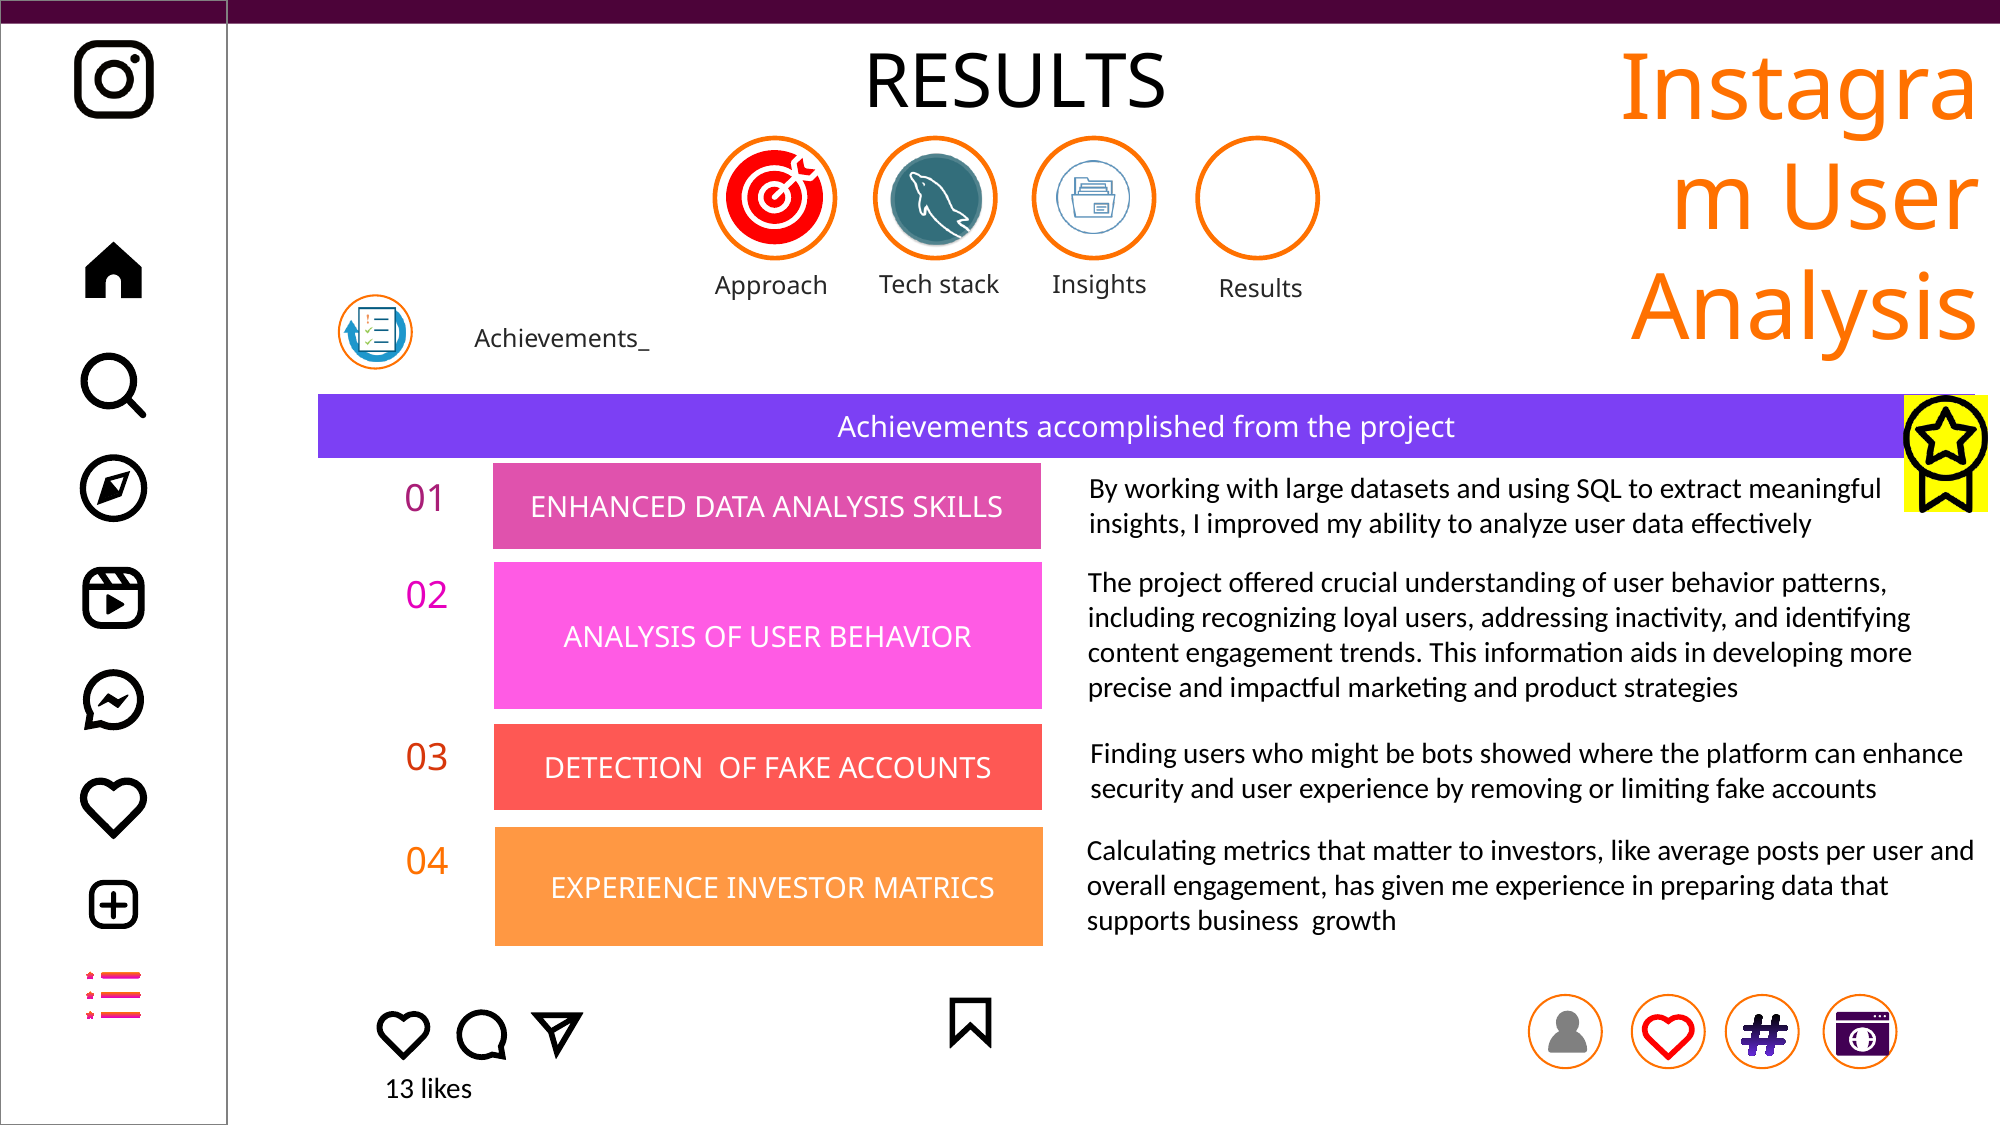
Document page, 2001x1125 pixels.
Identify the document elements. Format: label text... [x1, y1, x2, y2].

text_box Achievements accomplished from the project [318, 394, 1975, 458]
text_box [82, 566, 145, 629]
text_box Finding users who might be bots showed where the platform can enhance security and user experience by removing or limiting fake accounts [1075, 727, 1998, 813]
text_box Achievements_ [406, 314, 739, 360]
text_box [82, 669, 145, 731]
text_box [904, 251, 966, 260]
picture [1056, 160, 1130, 234]
text_box 01 [389, 466, 463, 527]
text_box [1548, 1010, 1588, 1053]
text_box [85, 241, 142, 299]
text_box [86, 971, 141, 1019]
text_box 04 [390, 829, 464, 890]
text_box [79, 454, 148, 523]
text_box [1835, 1011, 1890, 1056]
text_box [1822, 993, 1898, 1070]
text_box [1630, 993, 1706, 1070]
text_box [80, 352, 147, 419]
text_box Tech stack [785, 260, 942, 306]
text_box Results [1107, 265, 1415, 310]
text_box [1641, 1014, 1695, 1061]
picture [59, 25, 168, 134]
text_box EXPERIENCE INVESTOR MATRICS [493, 825, 1045, 948]
text_box [829, 169, 837, 227]
text_box [456, 1009, 508, 1061]
text_box [1740, 1014, 1788, 1056]
text_box [347, 294, 404, 307]
text_box [376, 1010, 431, 1061]
text_box ENHANCED DATA ANALYSIS SKILLS [491, 461, 1043, 552]
text_box [901, 136, 969, 147]
text_box [337, 312, 343, 351]
text_box [713, 169, 721, 227]
text_box DETECTION OF FAKE ACCOUNTS [492, 722, 1044, 812]
text_box 13 likes [369, 1062, 807, 1113]
text_box [988, 167, 997, 230]
text_box Instagram User Analysis [1537, 20, 1995, 366]
text_box [352, 362, 398, 370]
picture [1903, 395, 1988, 513]
text_box [1724, 993, 1800, 1070]
text_box [0, 0, 228, 1125]
text_box Calculating metrics that matter to investors, like average posts per user and overall engagement, has given me experience in preparing data that supports business growth [1072, 823, 1994, 944]
text_box [1032, 136, 1156, 260]
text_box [88, 879, 139, 929]
picture [884, 147, 988, 251]
text_box [1196, 136, 1319, 260]
picture [343, 307, 406, 362]
text_box RESULTS [431, 25, 1537, 131]
text_box [735, 245, 814, 260]
text_box [530, 1012, 584, 1060]
text_box The project offered crucial understanding of user behavior patterns, including recognizing loyal users, addressing inactivity, and identifying content engagement trends. This information aids in developing more precise and impactful marketing and product strategies [1073, 556, 1941, 711]
text_box [949, 997, 992, 1049]
text_box 02 [390, 563, 464, 623]
text_box ANALYSIS OF USER BEHAVIOR [492, 560, 1044, 711]
text_box Approach [617, 262, 926, 307]
text_box By working with large datasets and using SQL to extract meaningful insights, I improved my ability to analyze user data effectively [1074, 461, 1908, 547]
text_box [79, 777, 148, 840]
text_box [874, 164, 884, 232]
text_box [721, 150, 829, 245]
text_box 03 [390, 725, 464, 785]
text_box [1527, 993, 1603, 1070]
text_box Insights [942, 260, 1251, 306]
text_box [737, 136, 813, 150]
